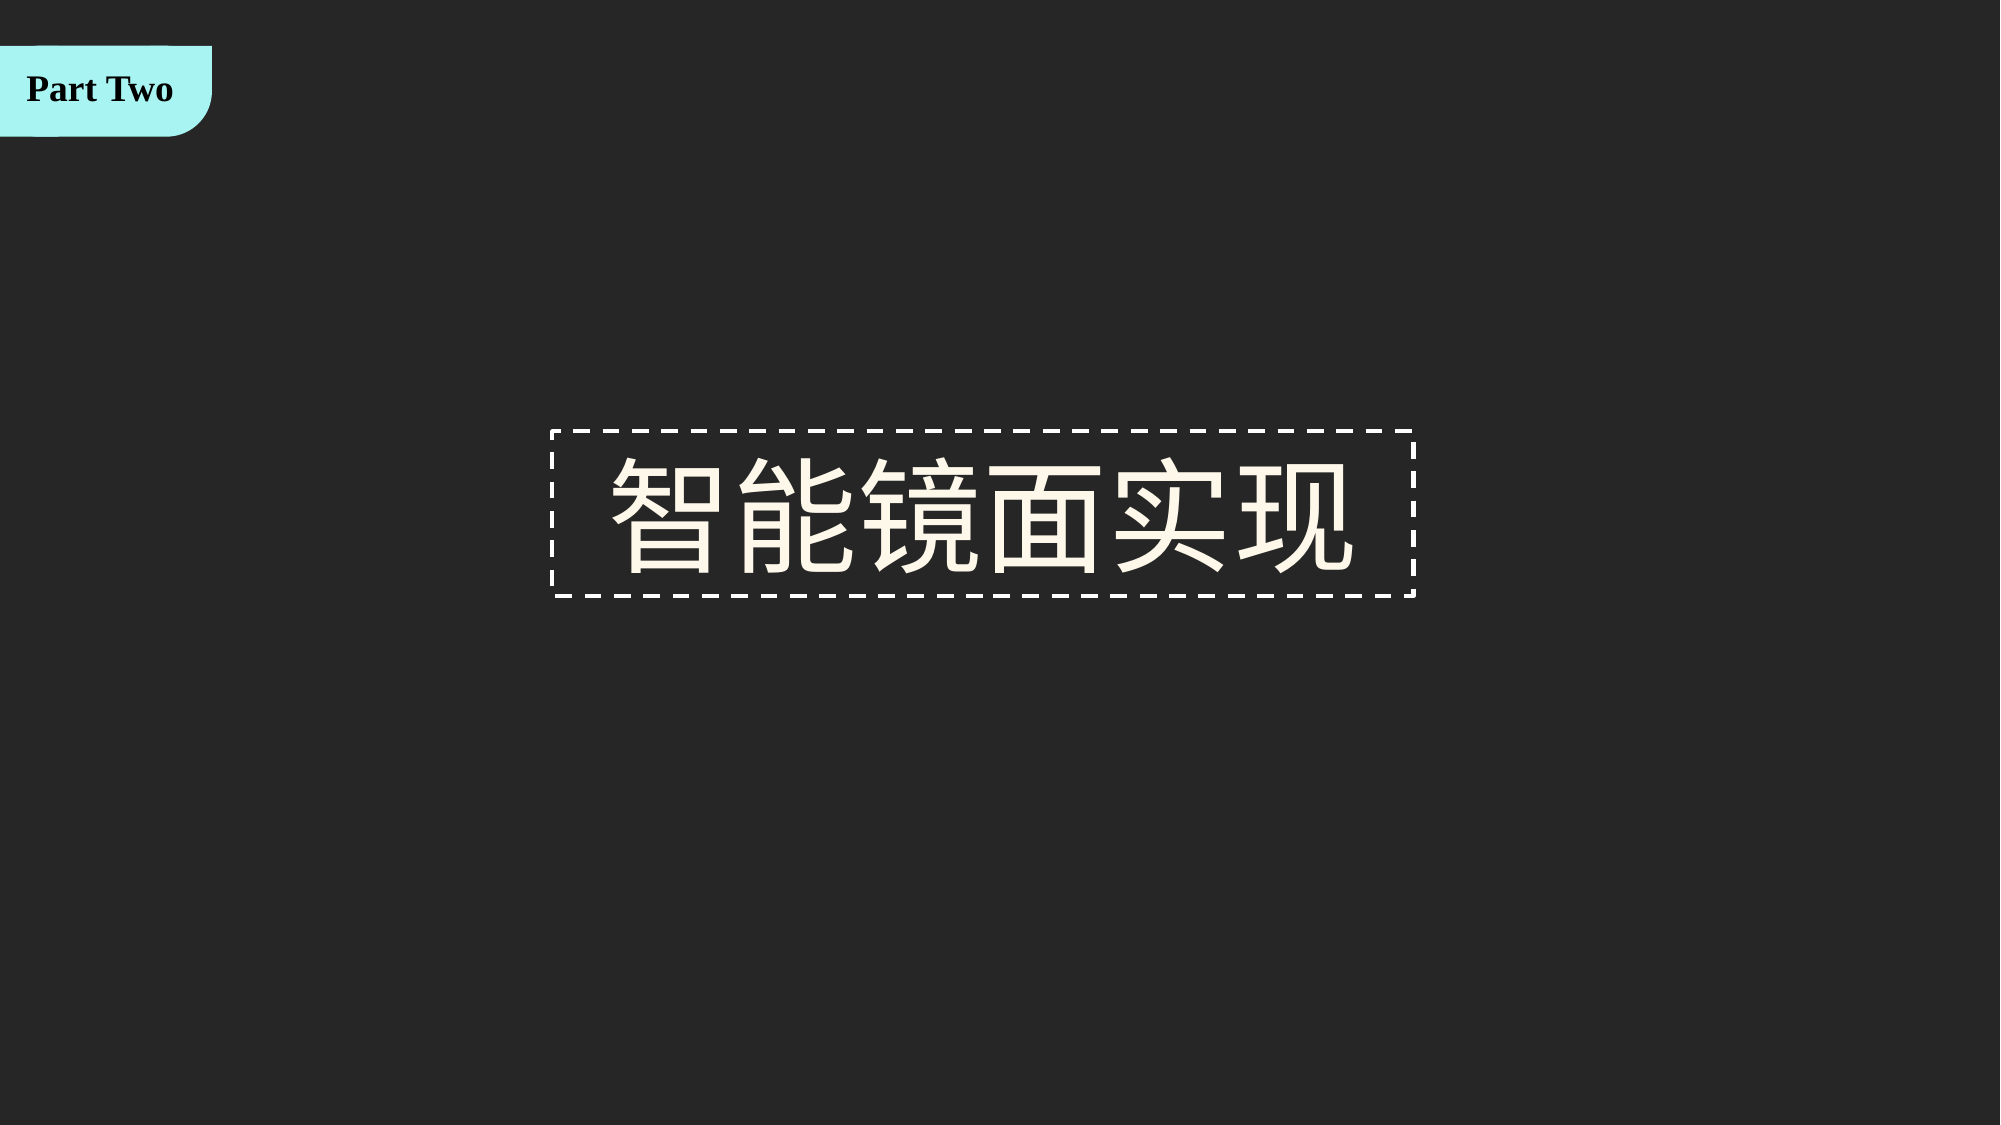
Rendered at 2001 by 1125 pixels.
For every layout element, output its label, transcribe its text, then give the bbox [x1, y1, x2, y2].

text_box 智能镜面实现 [552, 431, 1414, 596]
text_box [0, 45, 212, 137]
